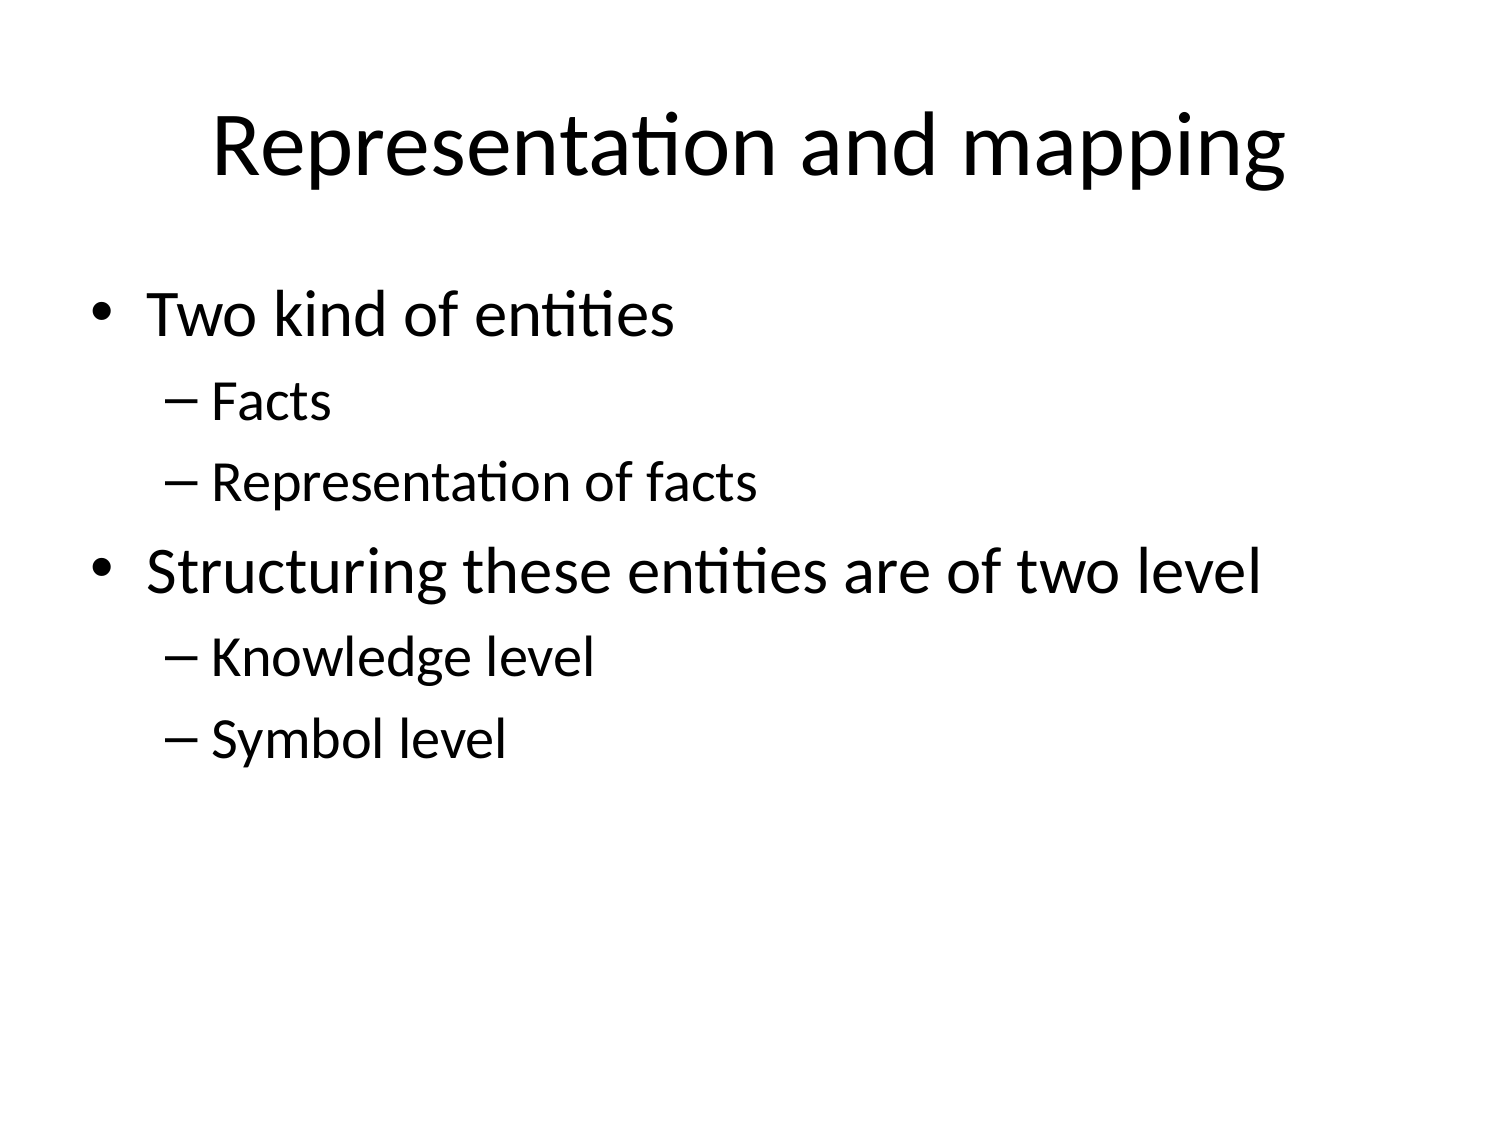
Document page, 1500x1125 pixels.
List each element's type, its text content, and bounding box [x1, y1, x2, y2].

title Representation and mapping [75, 45, 1425, 233]
list Two kind of entities Facts Representation of facts Structuring these entities are of two level Knowledge level Symbol level [75, 262, 1425, 1005]
